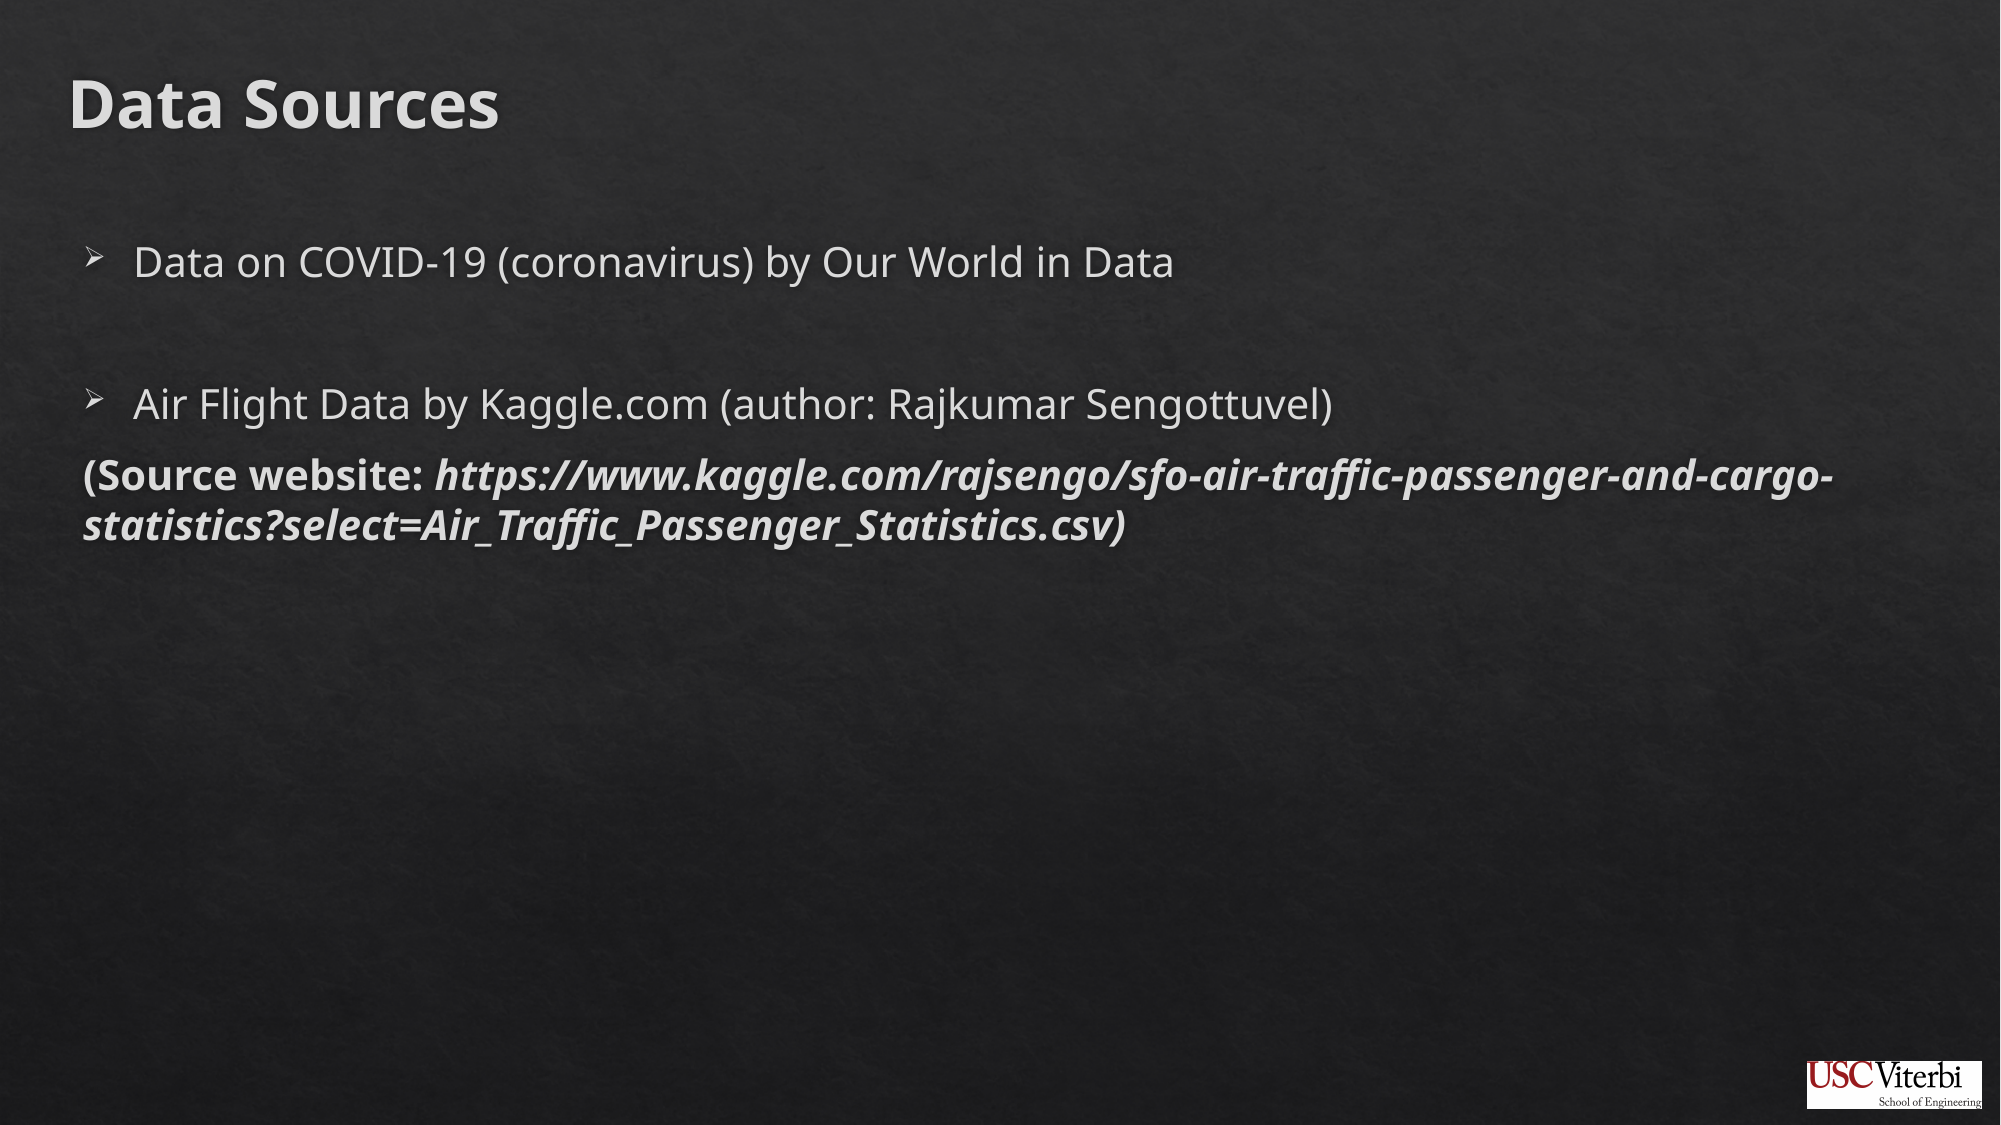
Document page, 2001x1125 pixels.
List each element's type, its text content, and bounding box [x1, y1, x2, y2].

picture [1807, 1061, 1982, 1109]
text_box Data Sources [52, 48, 1959, 155]
list Data on COVID-19 (coronavirus) by Our World in Data Air Flight Data by Kaggle.com (author: Rajkumar Sengottuvel) (Source website: https://www.kaggle.com/rajsengo/sfo-air-traffic-passenger-and-cargo-statistics?select=Air_Traffic_Passenger_Statistics.csv) [61, 228, 1863, 1014]
